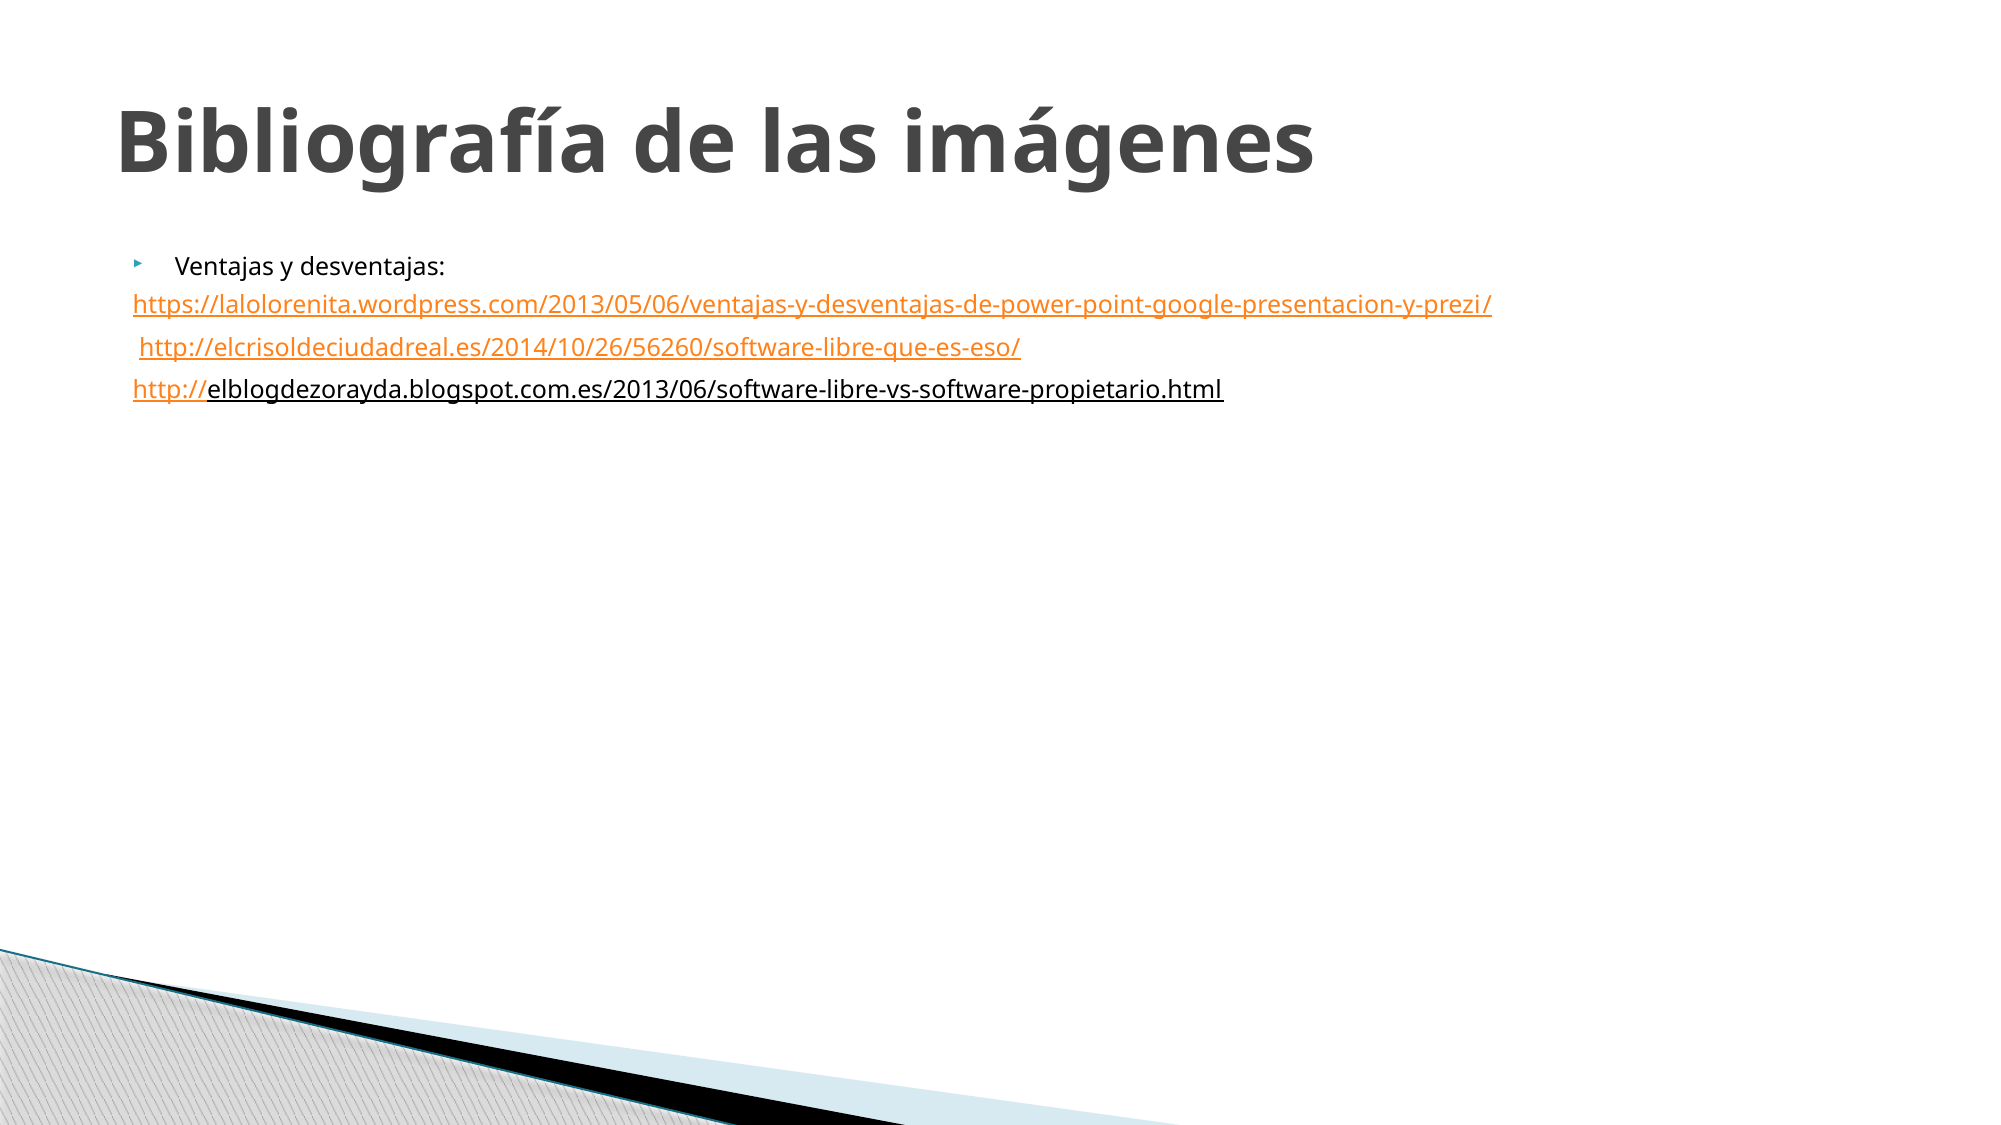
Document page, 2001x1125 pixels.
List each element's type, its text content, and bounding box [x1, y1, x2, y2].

title Bibliografía de las imágenes [99, 45, 1900, 233]
list Ventajas y desventajas: https://lalolorenita.wordpress.com/2013/05/06/ventajas-y-desventajas-de-power-point-google-presentacion-y-prezi/ http://elcrisoldeciudadreal.es/2014/10/26/56260/software-libre-que-es-eso/ http://elblogdezorayda.blogspot.com.es/2013/06/software-libre-vs-software-propietario.html [99, 243, 1900, 986]
